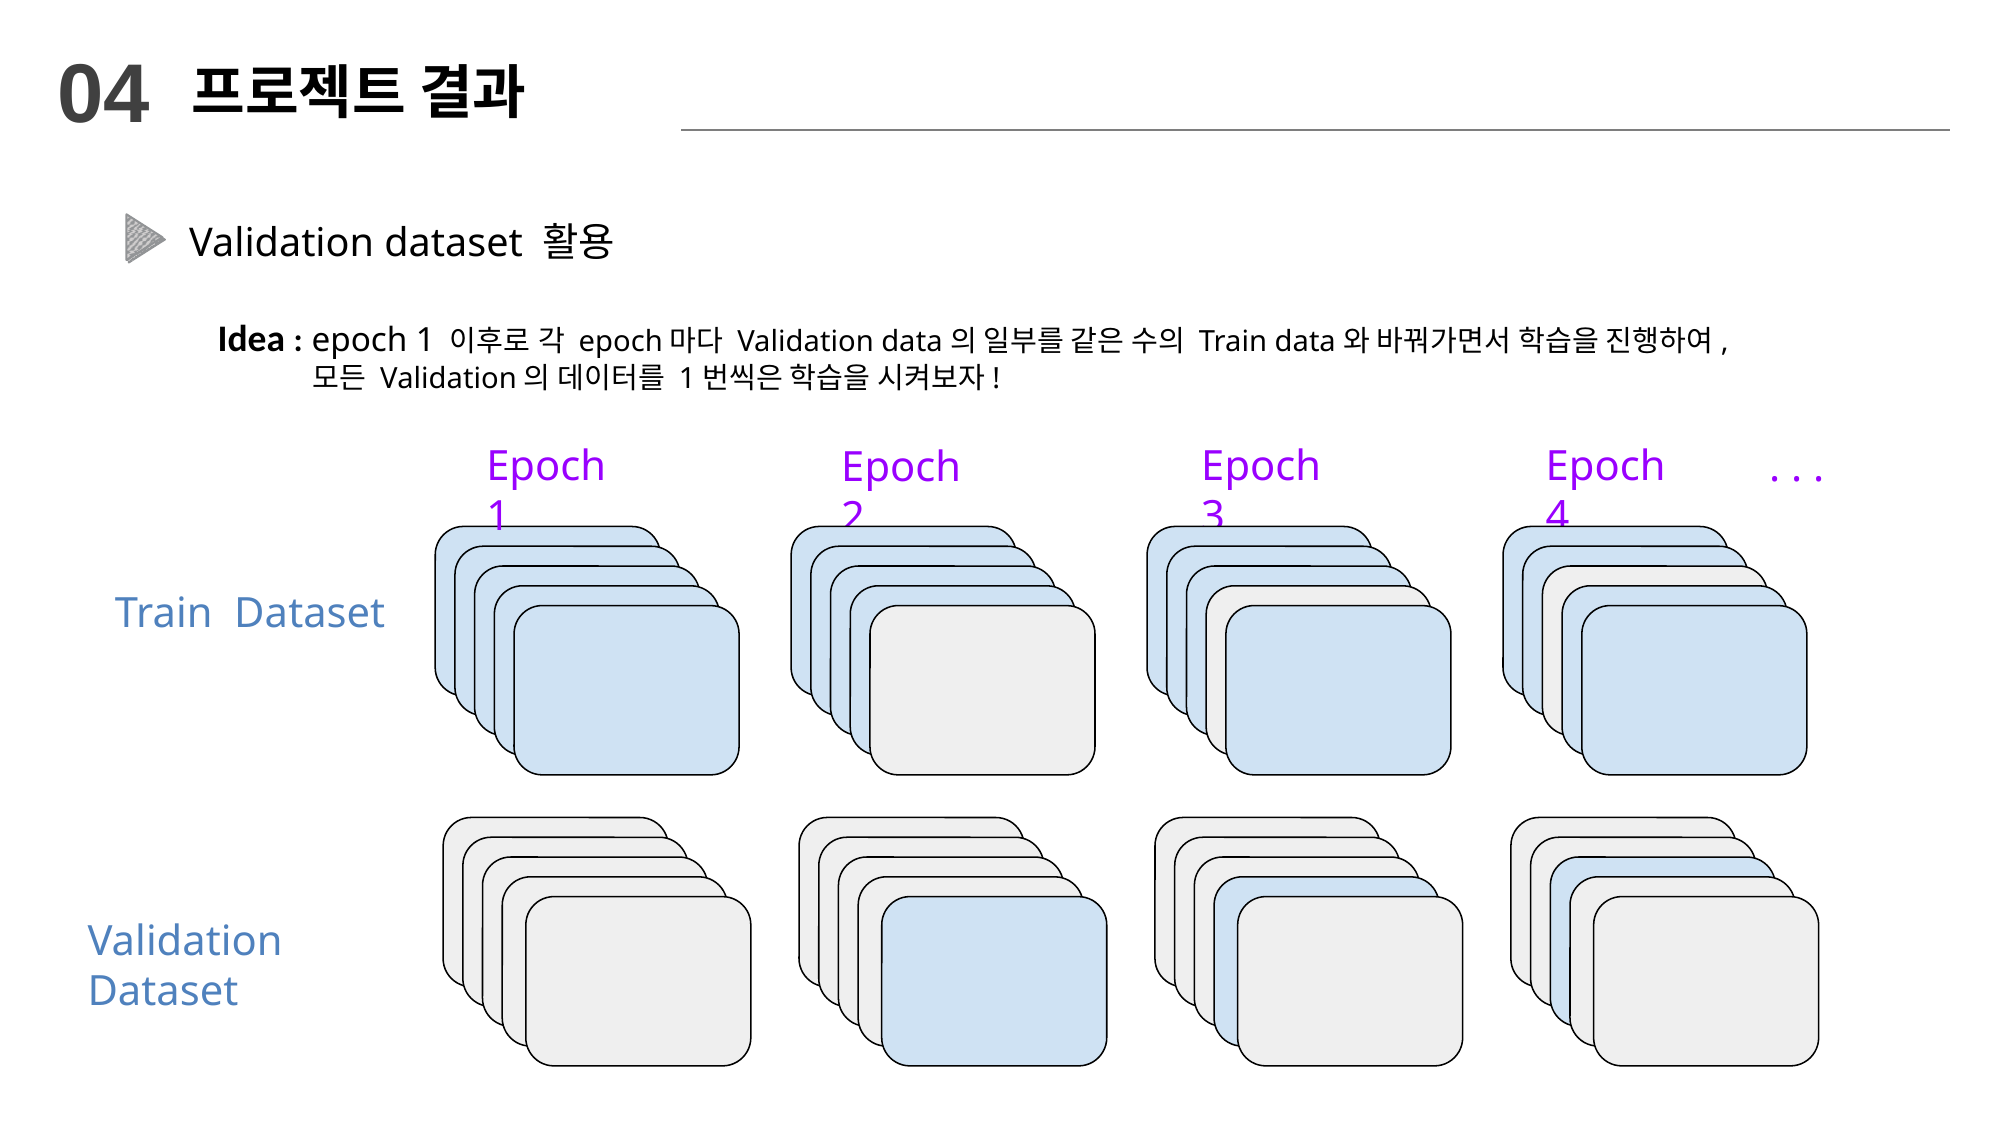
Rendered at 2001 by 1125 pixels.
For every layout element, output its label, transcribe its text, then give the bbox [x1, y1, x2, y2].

text_box [1542, 565, 1767, 734]
text_box Epoch 4 [1530, 424, 1710, 528]
text_box [514, 605, 740, 775]
text_box [494, 585, 719, 754]
text_box [443, 817, 668, 986]
text_box [435, 526, 471, 695]
text_box [454, 546, 679, 715]
text_box [1550, 857, 1775, 1025]
text_box [1194, 857, 1419, 1025]
text_box [791, 526, 1016, 695]
text_box [1510, 817, 1735, 986]
text_box [1522, 546, 1747, 715]
text_box [482, 857, 707, 1026]
text_box 프로젝트 결과 [176, 40, 583, 141]
text_box . . . [1732, 424, 1912, 505]
text_box [830, 565, 1055, 735]
text_box [1562, 585, 1786, 754]
text_box [525, 896, 751, 1066]
text_box Validation dataset 활용 [189, 214, 1116, 265]
text_box [651, 533, 660, 547]
text_box Train Dataset [99, 570, 403, 651]
text_box [1206, 585, 1430, 754]
text_box [148, 227, 163, 236]
text_box [869, 605, 1096, 775]
text_box [810, 546, 1035, 715]
text_box Epoch 3 [1186, 424, 1366, 536]
text_box Epoch 1 [471, 424, 651, 554]
text_box [1593, 896, 1819, 1066]
text_box [126, 227, 163, 261]
text_box [1225, 605, 1451, 775]
text_box Idea : epoch 1 이후로 각 epoch마다 Validation data의 일부를 같은 수의 Train data와 바꿔가면서 학습을 진행하여, 모든 Validation의 데이터를 1번씩은 학습을 시켜보자! [202, 299, 1776, 410]
text_box [1530, 837, 1755, 1006]
text_box [1186, 565, 1411, 735]
text_box [1237, 896, 1463, 1066]
text_box [1174, 837, 1399, 1006]
text_box Epoch 2 [826, 424, 1006, 532]
text_box [127, 238, 163, 261]
text_box [1147, 526, 1371, 695]
title 04 [54, 37, 177, 227]
text_box [818, 837, 1043, 1006]
text_box [502, 876, 726, 1046]
text_box [838, 857, 1063, 1026]
text_box Validation Dataset [72, 899, 444, 1030]
text_box [1154, 817, 1379, 986]
text_box [1569, 876, 1794, 1046]
text_box [850, 585, 1075, 754]
text_box [474, 565, 699, 735]
text_box [1503, 526, 1727, 695]
text_box [462, 837, 687, 1006]
text_box [1166, 546, 1391, 715]
text_box [799, 817, 1023, 986]
text_box [1581, 605, 1807, 775]
text_box [881, 896, 1107, 1066]
text_box [858, 876, 1082, 1046]
text_box [1214, 876, 1438, 1046]
